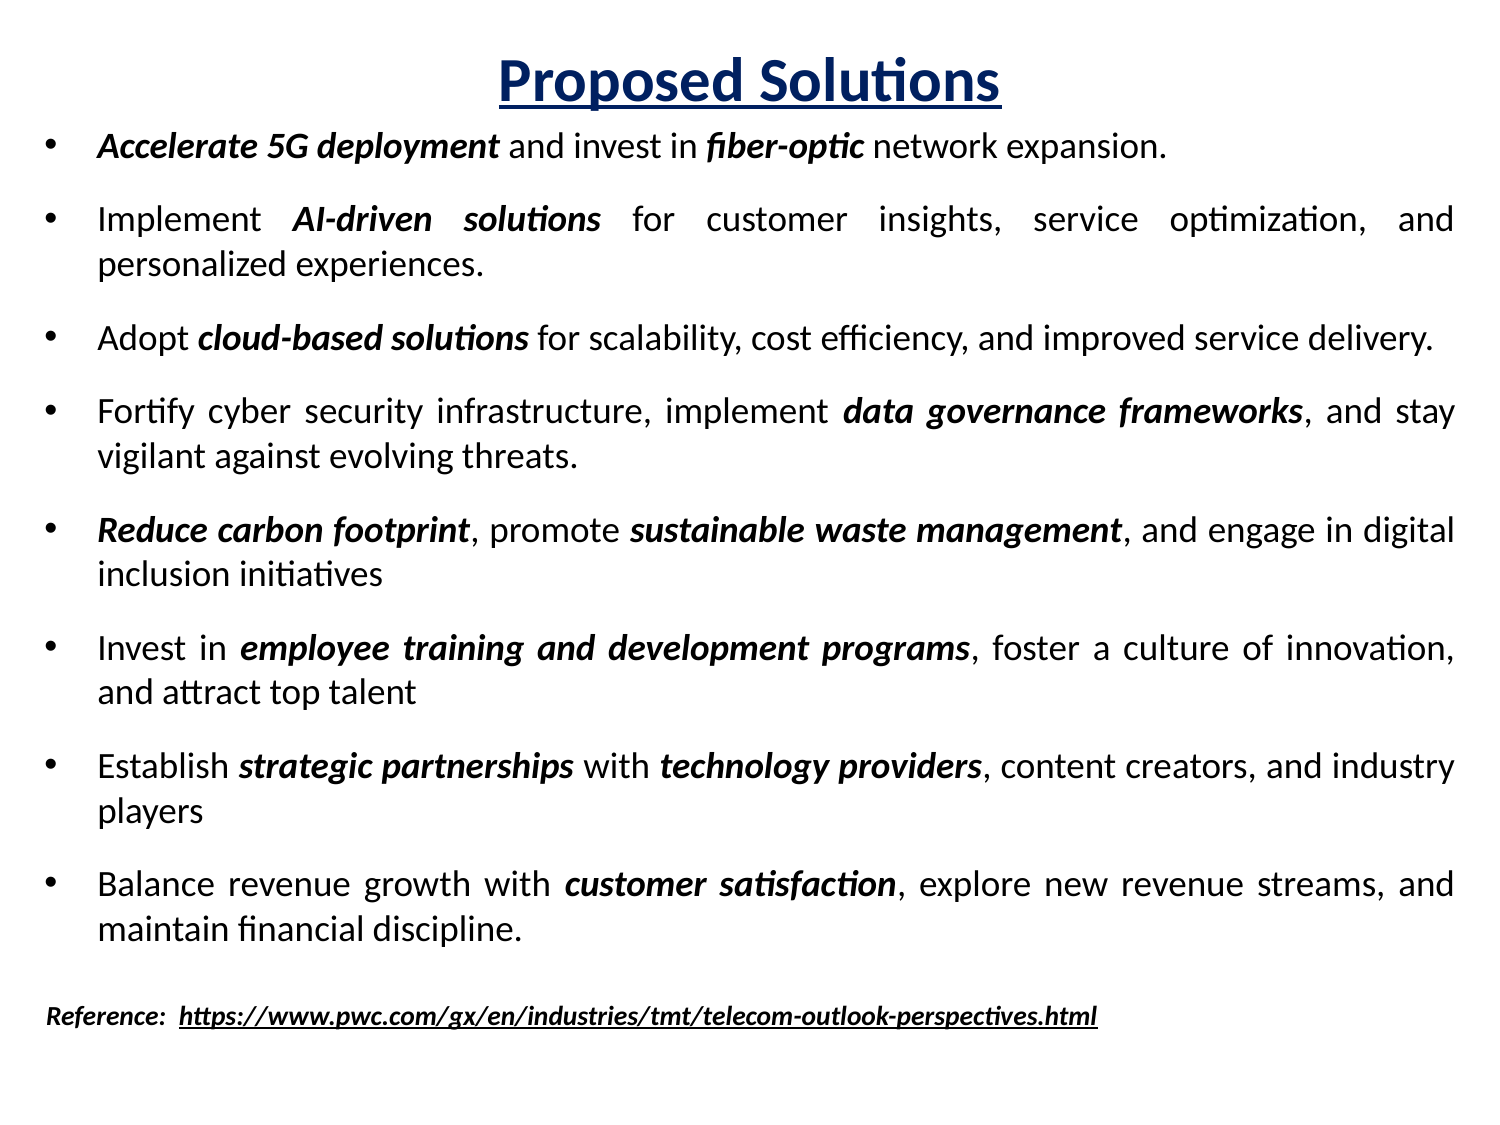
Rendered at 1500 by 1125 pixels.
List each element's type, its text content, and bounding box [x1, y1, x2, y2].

list Proposed Solutions Accelerate 5G deployment and invest in fiber-optic network expansion. Implement AI-driven solutions for customer insights, service optimization, and personalized experiences. Adopt cloud-based solutions for scalability, cost efficiency, and improved service delivery. Fortify cyber security infrastructure, implement data governance frameworks, and stay vigilant against evolving threats. Reduce carbon footprint, promote sustainable waste management, and engage in digital inclusion initiatives Invest in employee training and development programs, foster a culture of innovation, and attract top talent Establish strategic partnerships with technology providers, content creators, and industry players Balance revenue growth with customer satisfaction, explore new revenue streams, and maintain financial discipline. Reference: https://www.pwc.com/gx/en/industries/tmt/telecom-outlook-perspectives.html [29, 30, 1471, 1083]
